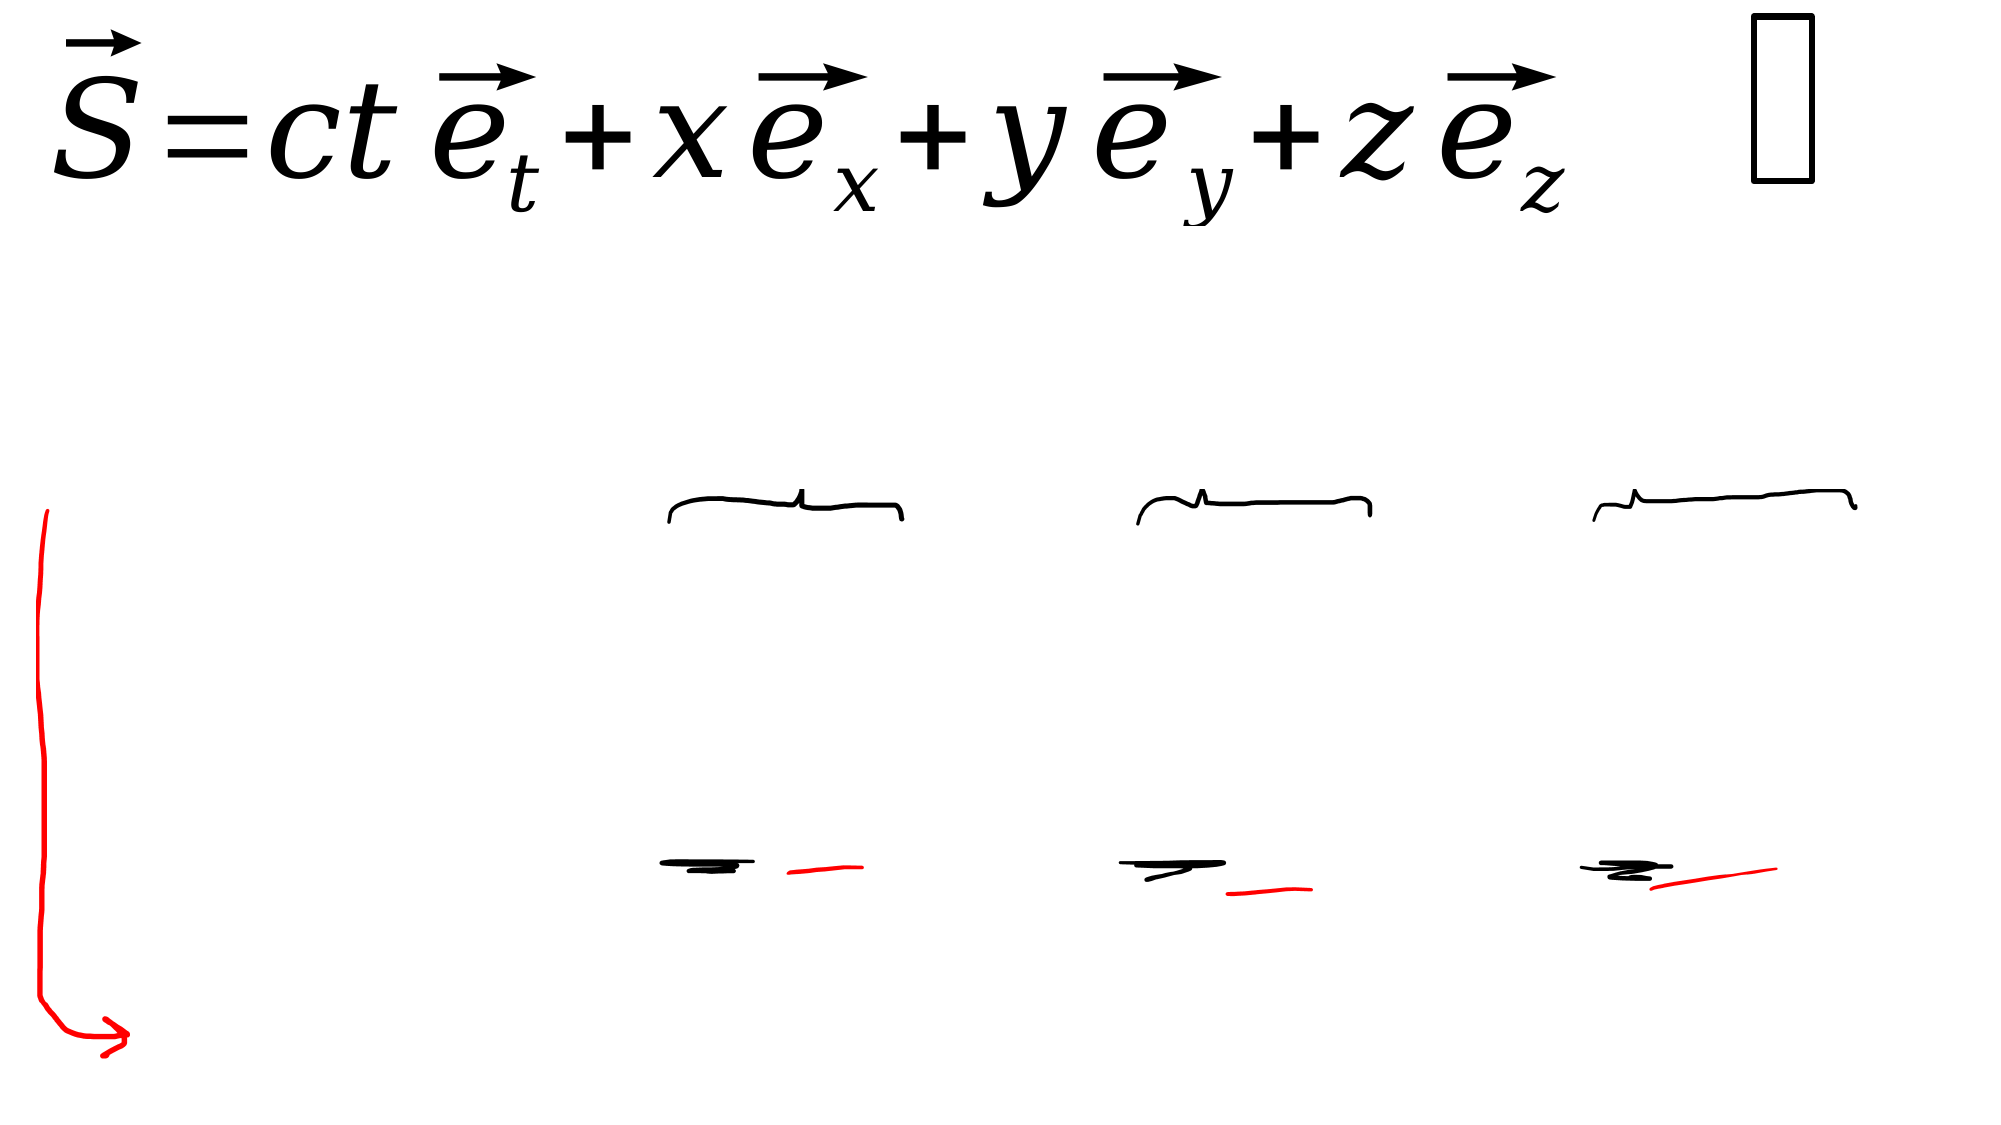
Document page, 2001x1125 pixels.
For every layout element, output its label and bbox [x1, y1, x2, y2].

picture [36, 489, 1867, 1067]
